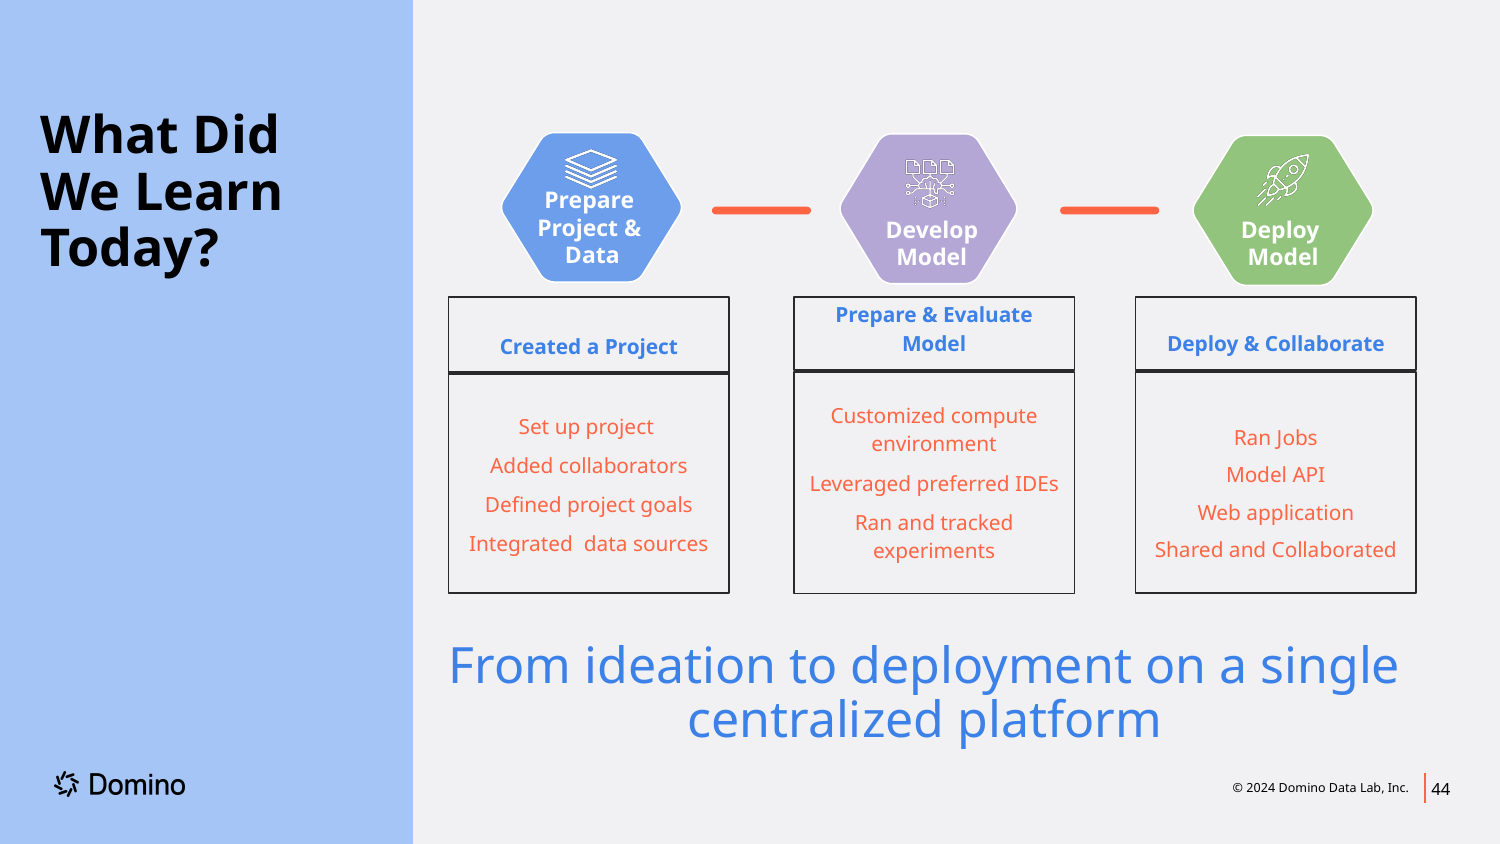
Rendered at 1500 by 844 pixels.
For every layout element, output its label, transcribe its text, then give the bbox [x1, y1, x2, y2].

text_box [712, 207, 811, 214]
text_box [1192, 135, 1374, 286]
text_box Created a Project [448, 297, 729, 371]
text_box Ran Jobs Model API Web application Shared and Collaborated [1135, 371, 1416, 594]
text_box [793, 296, 1075, 594]
text_box From ideation to deployment on a single centralized platform [349, 624, 1500, 763]
text_box Deploy & Collaborate [1135, 297, 1416, 371]
text_box [0, 0, 413, 844]
text_box Set up project Added collaborators Defined project goals Integrated data sources [448, 371, 729, 594]
text_box [1060, 207, 1159, 214]
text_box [823, 133, 1041, 284]
picture [54, 771, 185, 797]
title What Did We Learn Today? [29, 103, 382, 253]
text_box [501, 132, 682, 283]
